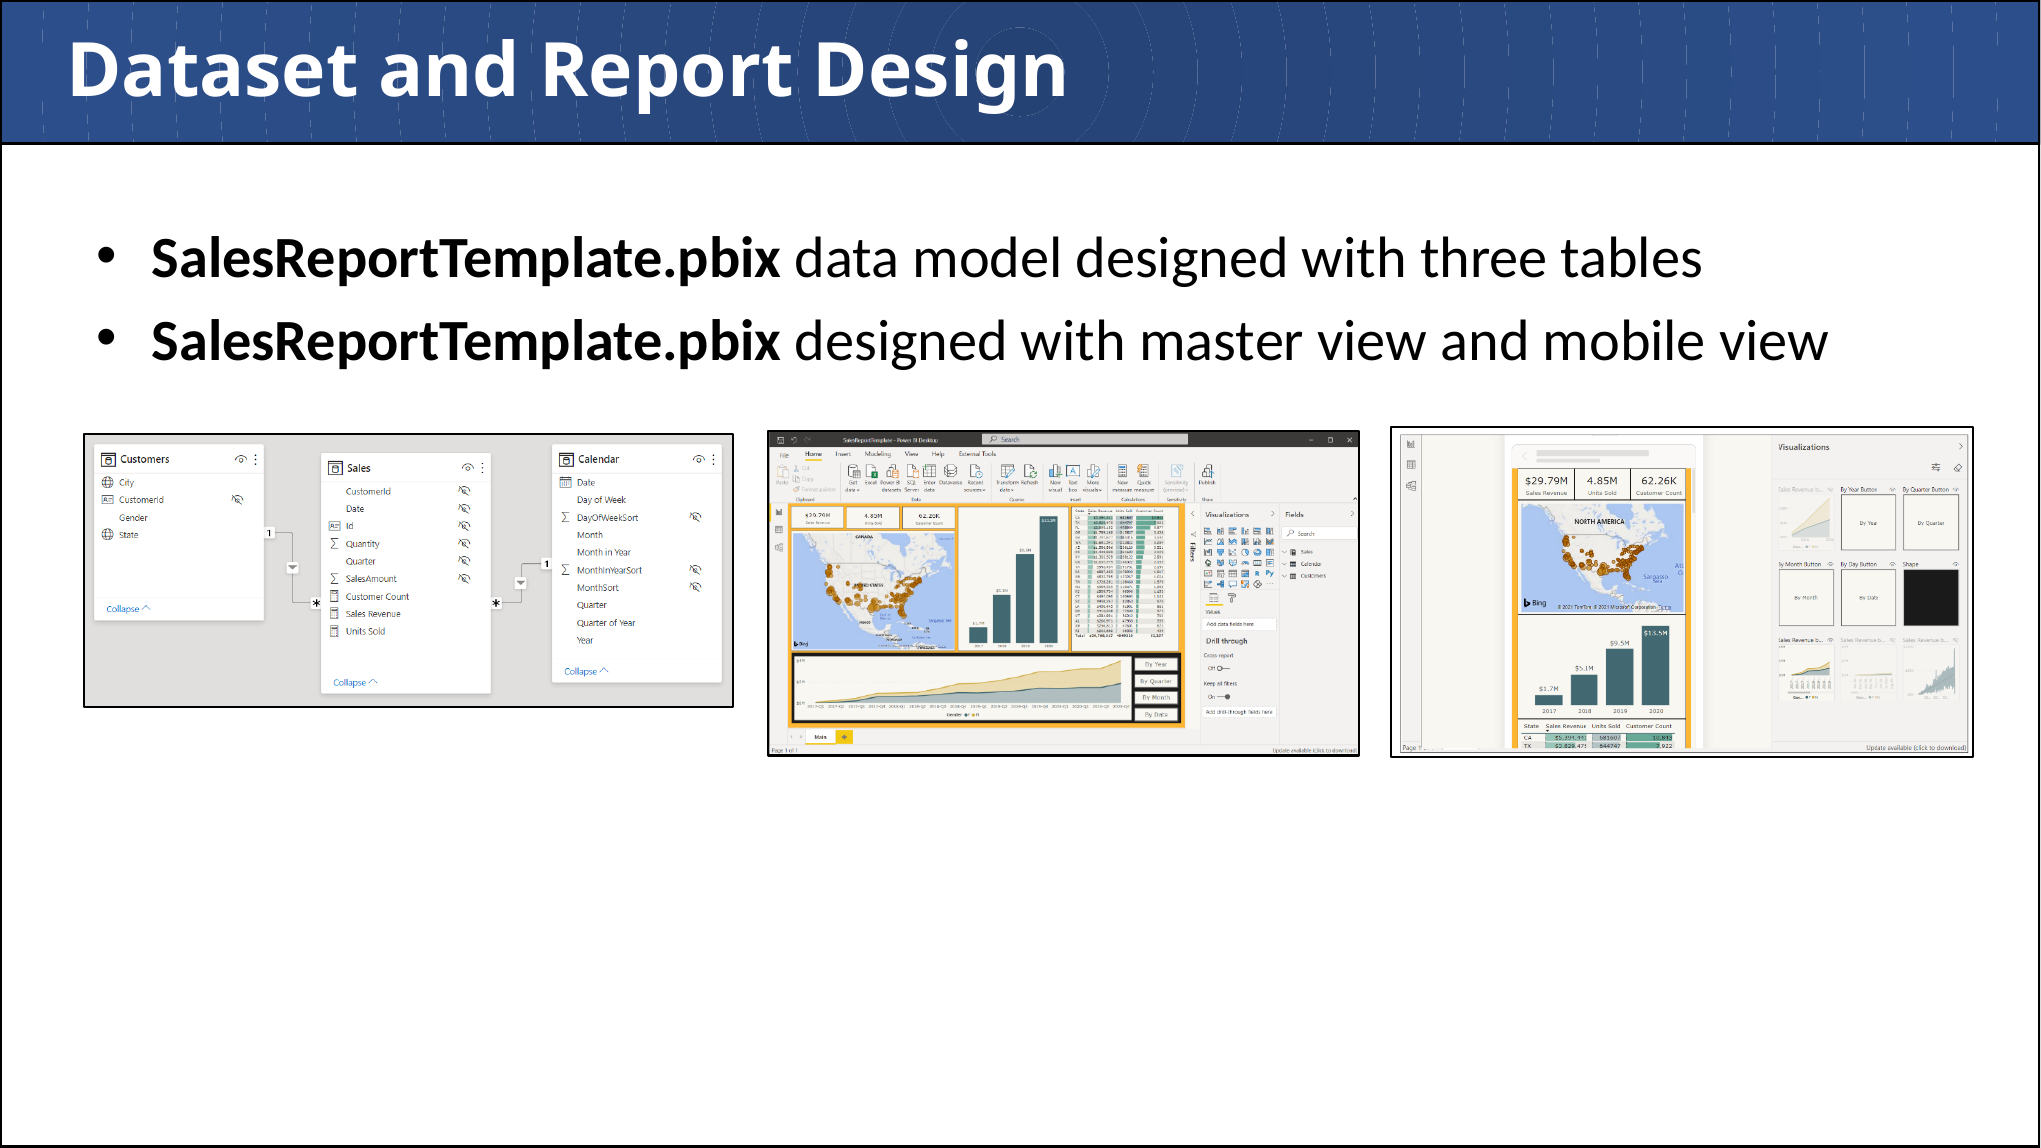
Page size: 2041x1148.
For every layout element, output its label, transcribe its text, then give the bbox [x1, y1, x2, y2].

title Dataset and Report Design [51, 31, 1988, 113]
picture [1392, 428, 1973, 757]
picture [84, 435, 732, 706]
picture [769, 431, 1359, 755]
list SalesReportTemplate.pbix data model designed with three tables SalesReportTemplate.pbix designed with master view and mobile view [81, 211, 1990, 381]
